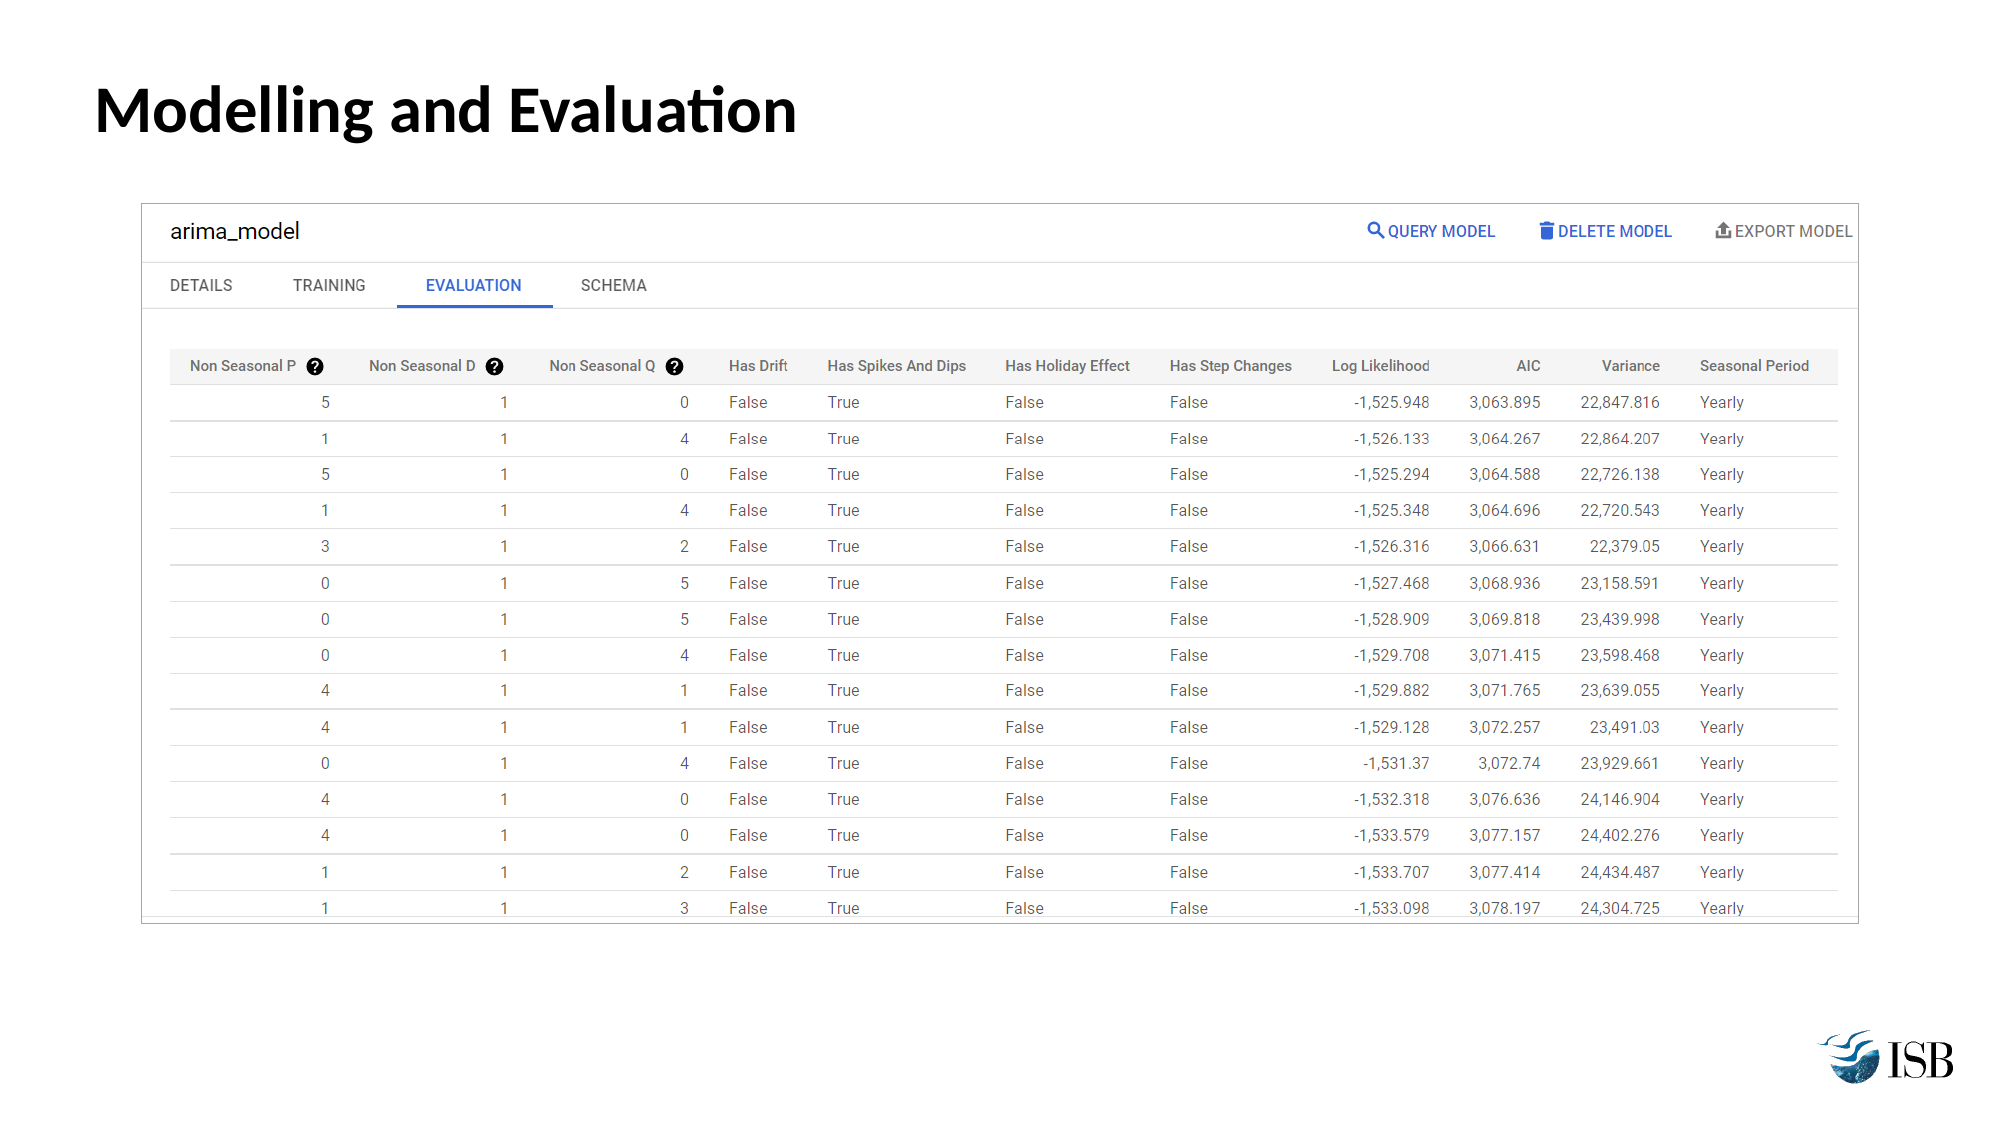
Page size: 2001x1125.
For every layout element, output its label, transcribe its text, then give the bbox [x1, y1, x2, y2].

text_box Modelling and Evaluation [79, 58, 1079, 154]
picture [142, 203, 1858, 923]
picture [1815, 1027, 1957, 1085]
